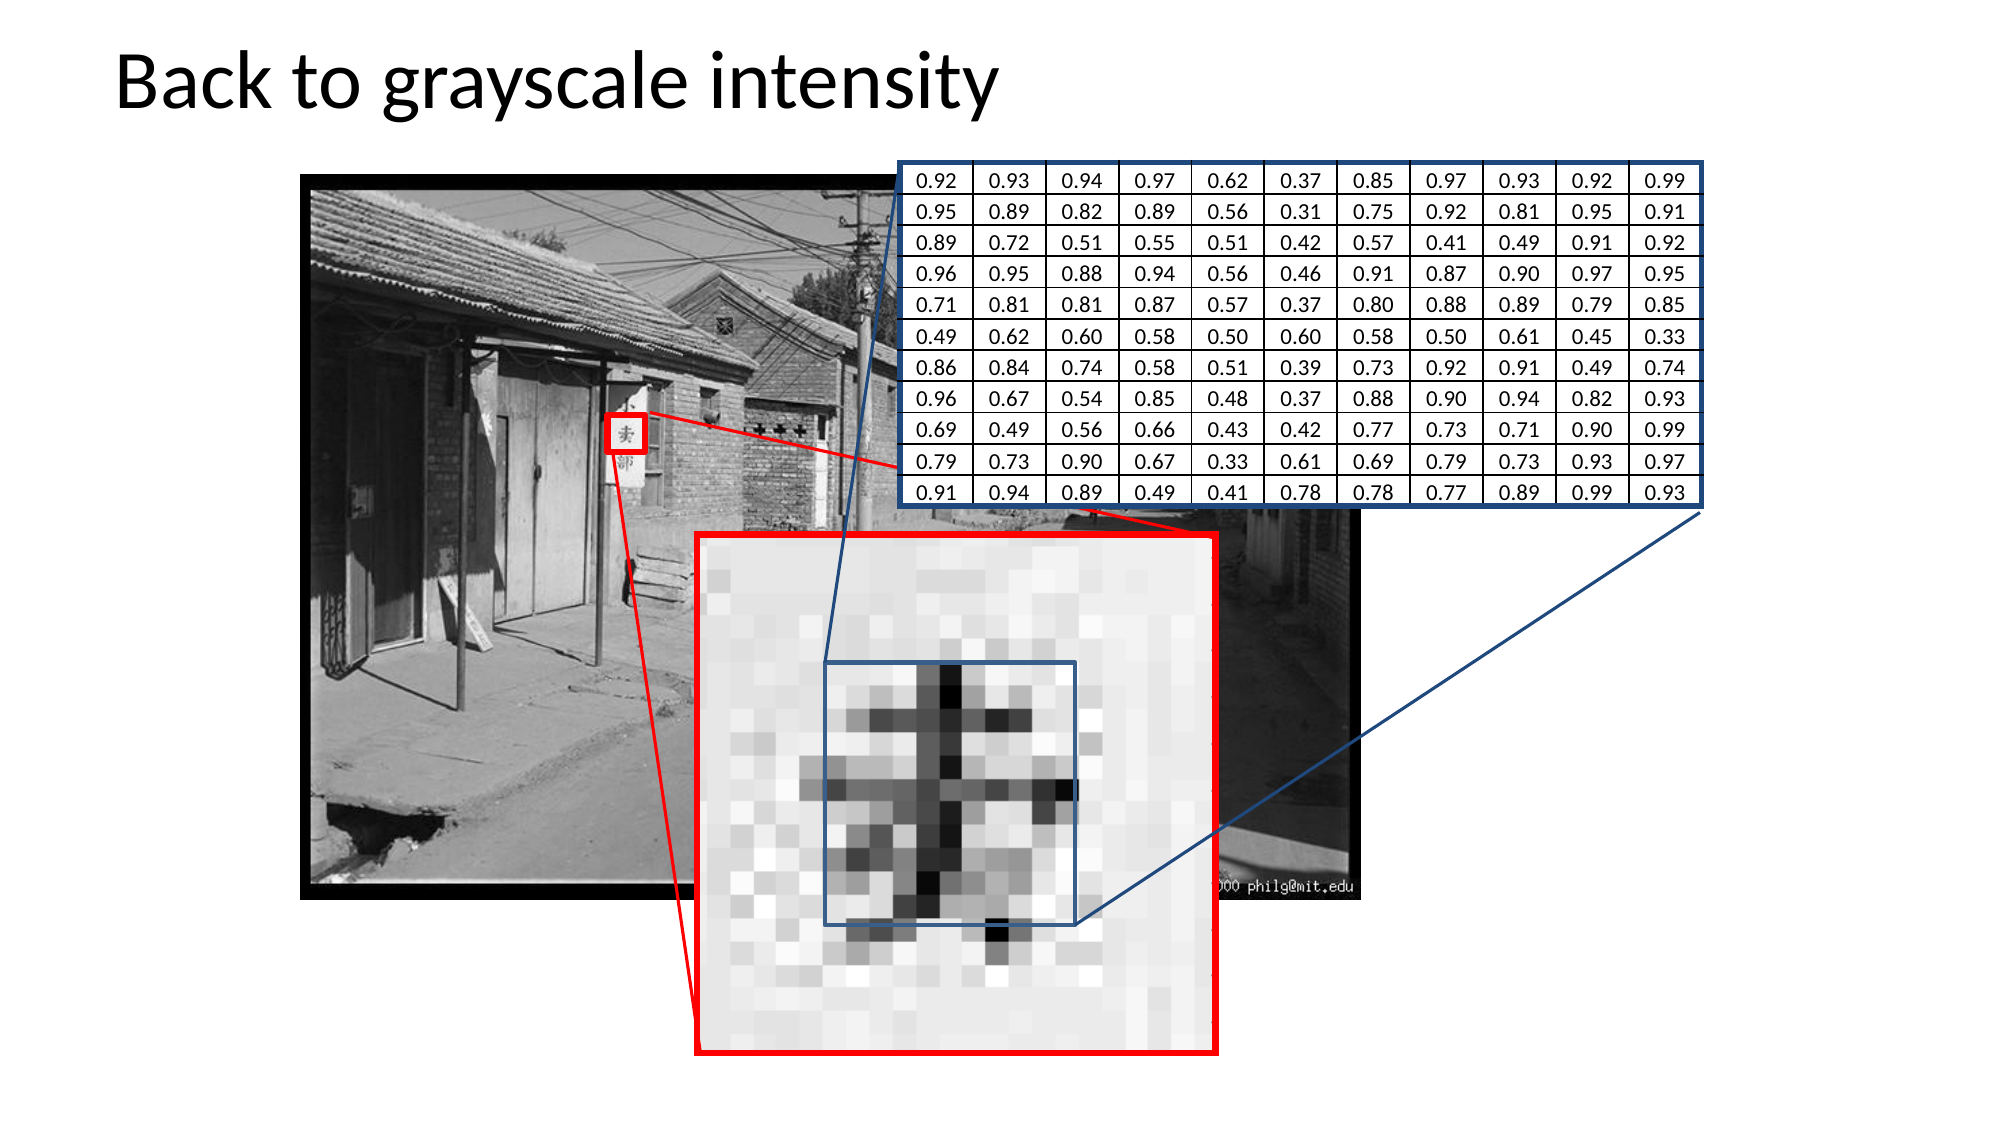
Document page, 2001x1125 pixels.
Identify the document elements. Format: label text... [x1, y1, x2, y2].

table_cell 0.45 [1557, 320, 1628, 349]
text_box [649, 412, 1213, 538]
table_header 0.37 [1265, 165, 1336, 173]
table_cell 0.77 [1366, 413, 1409, 443]
table_cell 0.57 [1366, 226, 1409, 255]
table_cell 0.87 [1411, 257, 1482, 287]
picture [299, 174, 1361, 1051]
table_cell 0.41 [1411, 226, 1482, 255]
table_cell 0.95 [1630, 257, 1699, 287]
table_cell 0.75 [1366, 195, 1409, 224]
table_cell 0.99 [1630, 413, 1699, 443]
table_cell 0.73 [1484, 445, 1555, 474]
table_header 0.94 [1047, 165, 1118, 173]
table_cell 0.89 [1484, 288, 1555, 318]
table_cell 0.74 [1630, 351, 1699, 380]
table_cell 0.58 [1366, 320, 1409, 349]
table_cell 0.92 [1411, 195, 1482, 224]
table_cell 0.49 [1557, 351, 1628, 380]
table_header 0.97 [1411, 165, 1482, 193]
table_cell 0.90 [1484, 257, 1555, 287]
table_cell 0.88 [1411, 288, 1482, 318]
table_cell 0.85 [1630, 288, 1699, 318]
table_header 0.92 [1557, 165, 1628, 193]
table_cell 0.92 [1411, 351, 1482, 380]
table_cell 0.81 [1484, 195, 1555, 224]
table_cell 0.88 [1366, 382, 1409, 412]
table_cell 0.97 [1630, 445, 1699, 474]
table_header 0.85 [1338, 165, 1409, 193]
table_cell 0.73 [1366, 351, 1409, 380]
table_cell 0.73 [1411, 413, 1482, 443]
table_header 0.92 [903, 165, 972, 173]
table_cell 0.90 [1557, 413, 1628, 443]
table_cell 0.91 [1630, 195, 1699, 224]
table_cell 0.69 [1366, 445, 1409, 474]
table_header 0.62 [1192, 165, 1263, 173]
table_cell 0.79 [1411, 445, 1482, 474]
table_cell 0.93 [1557, 445, 1628, 474]
table_header 0.99 [1630, 165, 1699, 193]
table_cell 0.91 [1366, 257, 1409, 287]
table_cell 0.89 [1484, 476, 1555, 503]
table_cell 0.91 [1557, 226, 1628, 255]
table_cell 0.92 [1630, 226, 1699, 255]
table_cell 0.50 [1411, 320, 1482, 349]
table_cell 0.61 [1484, 320, 1555, 349]
table_cell 0.99 [1557, 476, 1628, 503]
table_cell 0.80 [1366, 288, 1409, 318]
table_cell 0.94 [1484, 382, 1555, 412]
table_cell 0.95 [1557, 195, 1628, 224]
table_cell 0.93 [1630, 476, 1699, 503]
table_cell 0.78 [1366, 476, 1409, 503]
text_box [1074, 512, 1701, 926]
table_header 0.97 [1120, 165, 1191, 173]
table_cell 0.71 [1484, 413, 1555, 443]
table_header 0.93 [1484, 165, 1555, 193]
title Back to grayscale intensity [99, 0, 1900, 150]
table_cell 0.82 [1557, 382, 1628, 412]
table_cell 0.97 [1557, 257, 1628, 287]
table_cell 0.33 [1630, 320, 1699, 349]
table_cell 0.93 [1630, 382, 1699, 412]
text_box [355, 705, 957, 794]
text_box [612, 374, 1113, 451]
table_cell 0.79 [1557, 288, 1628, 318]
table_header 0.93 [974, 165, 1045, 173]
table_cell 0.91 [1484, 351, 1555, 380]
table_cell 0.49 [1484, 226, 1555, 255]
table_cell 0.90 [1411, 382, 1482, 412]
table_cell 0.77 [1411, 476, 1482, 503]
